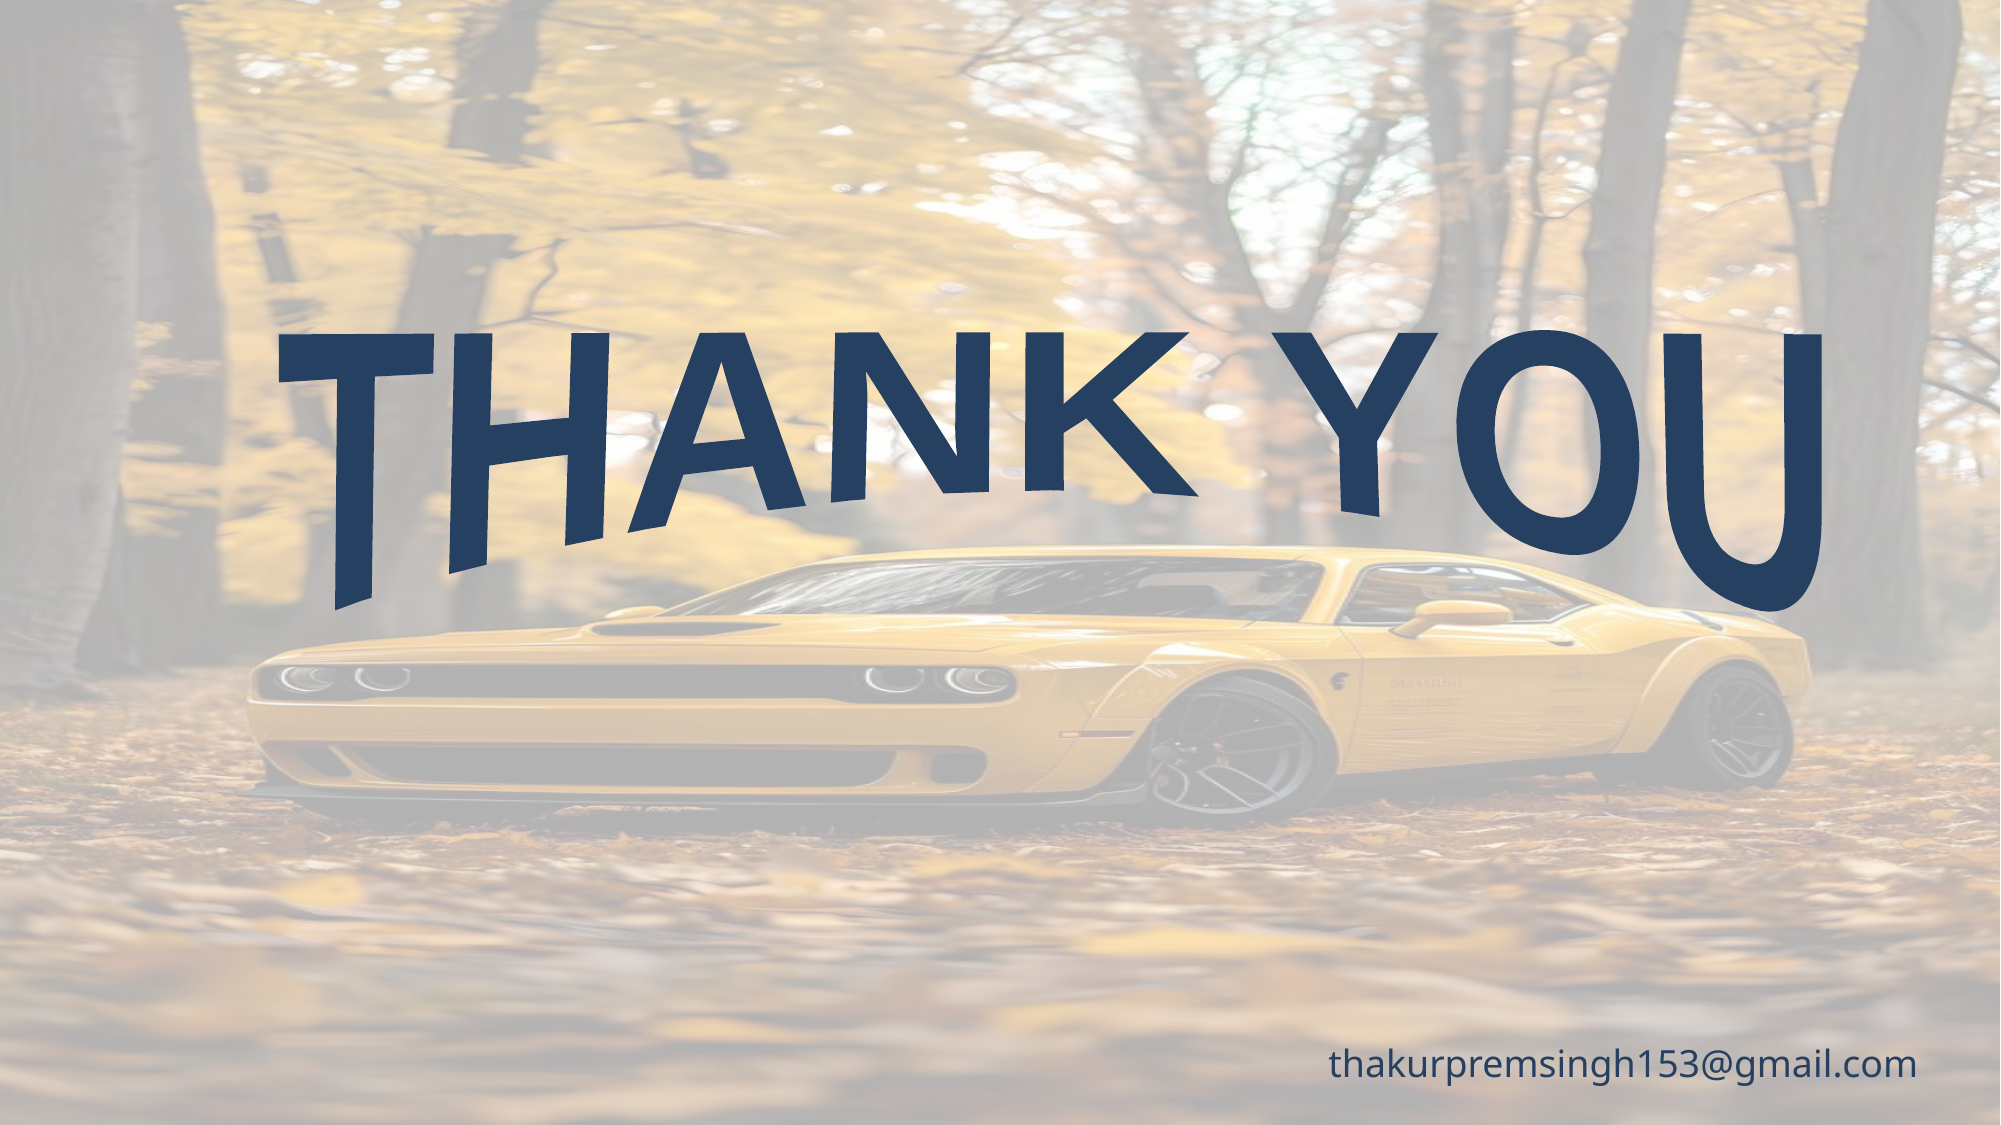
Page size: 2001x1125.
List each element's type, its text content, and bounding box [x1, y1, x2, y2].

text_box thakurpremsingh153@gmail.com [1313, 1032, 1976, 1093]
